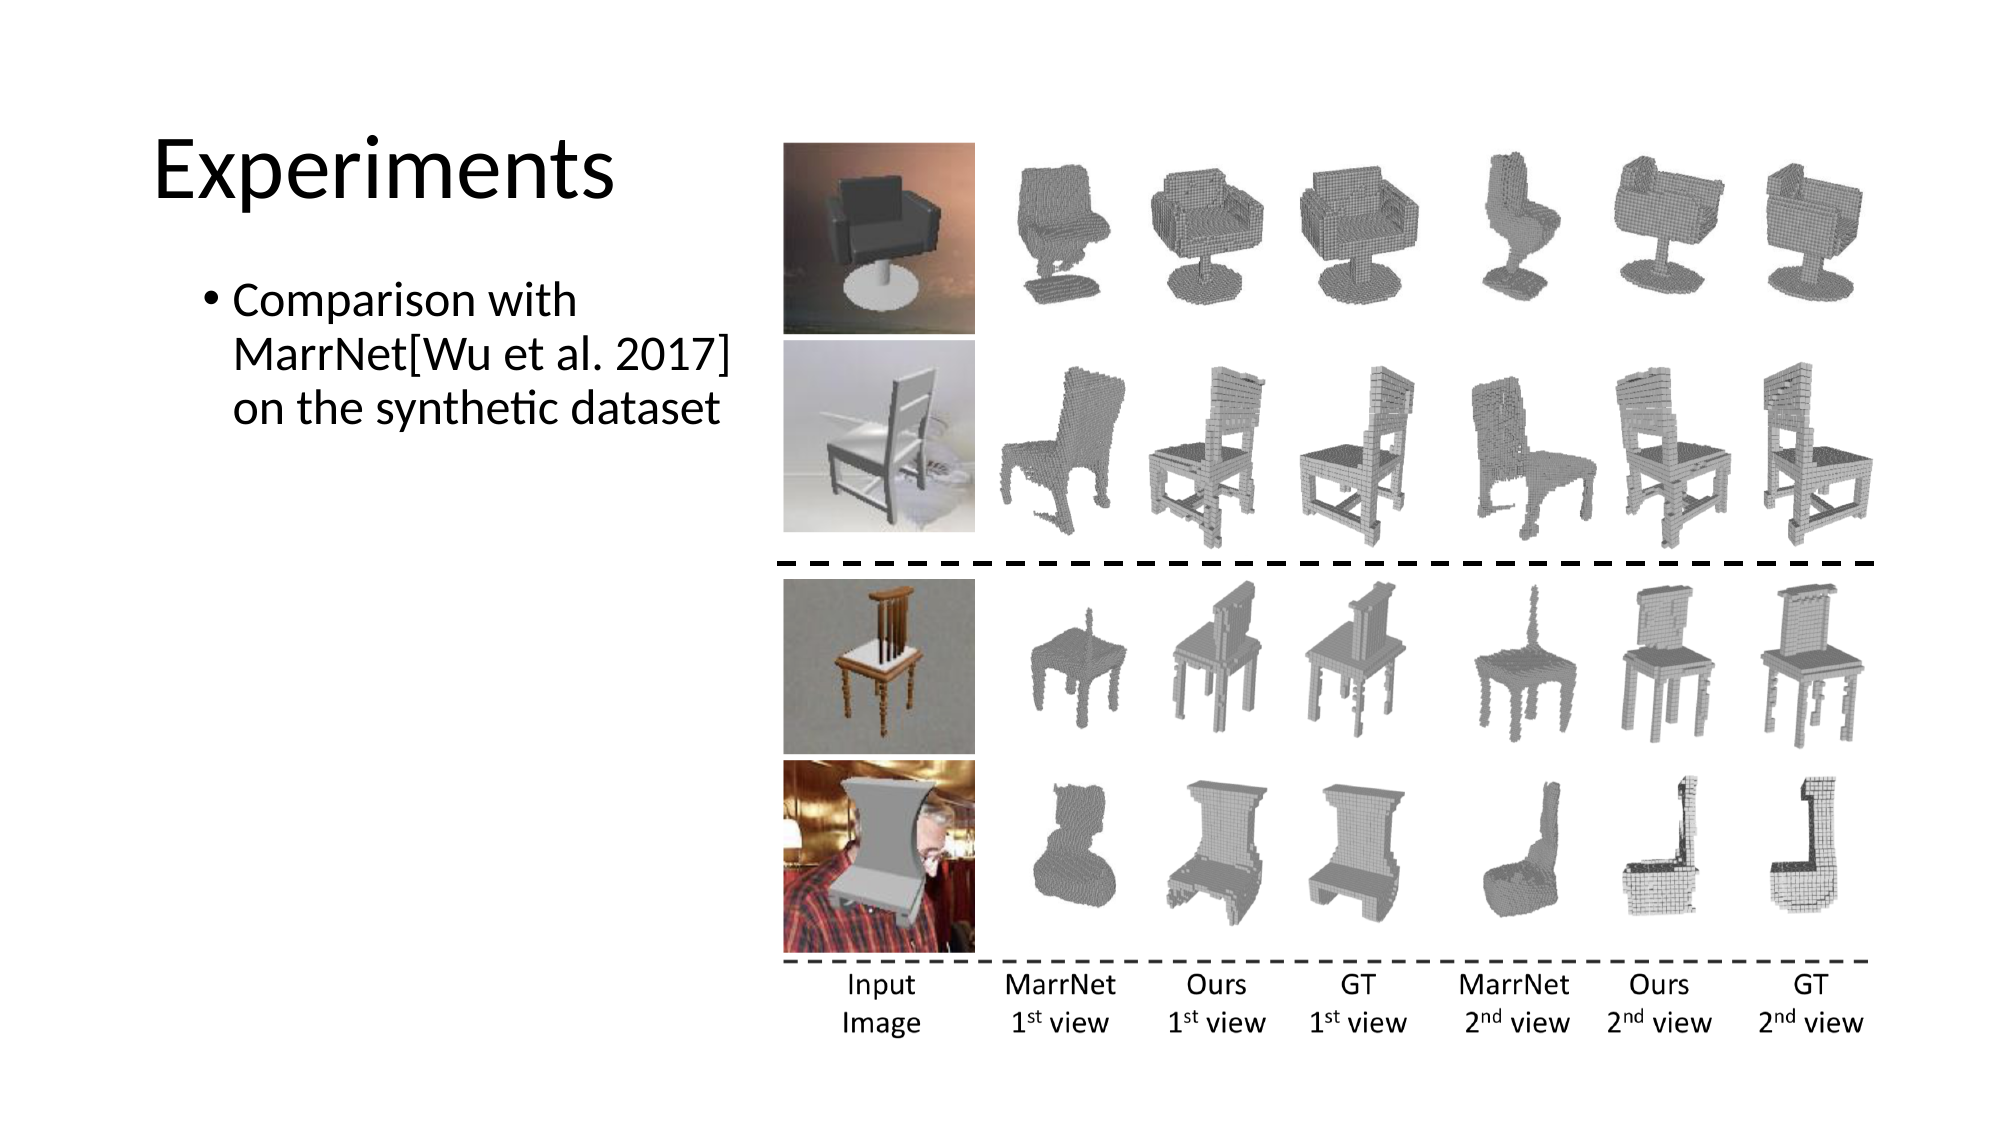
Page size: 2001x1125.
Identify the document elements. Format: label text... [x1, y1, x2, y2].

list Comparison with MarrNet[Wu et al. 2017] on the synthetic dataset [180, 266, 765, 963]
picture [764, 125, 1888, 556]
text_box Experiments [137, 59, 1863, 278]
picture [764, 579, 1888, 1057]
